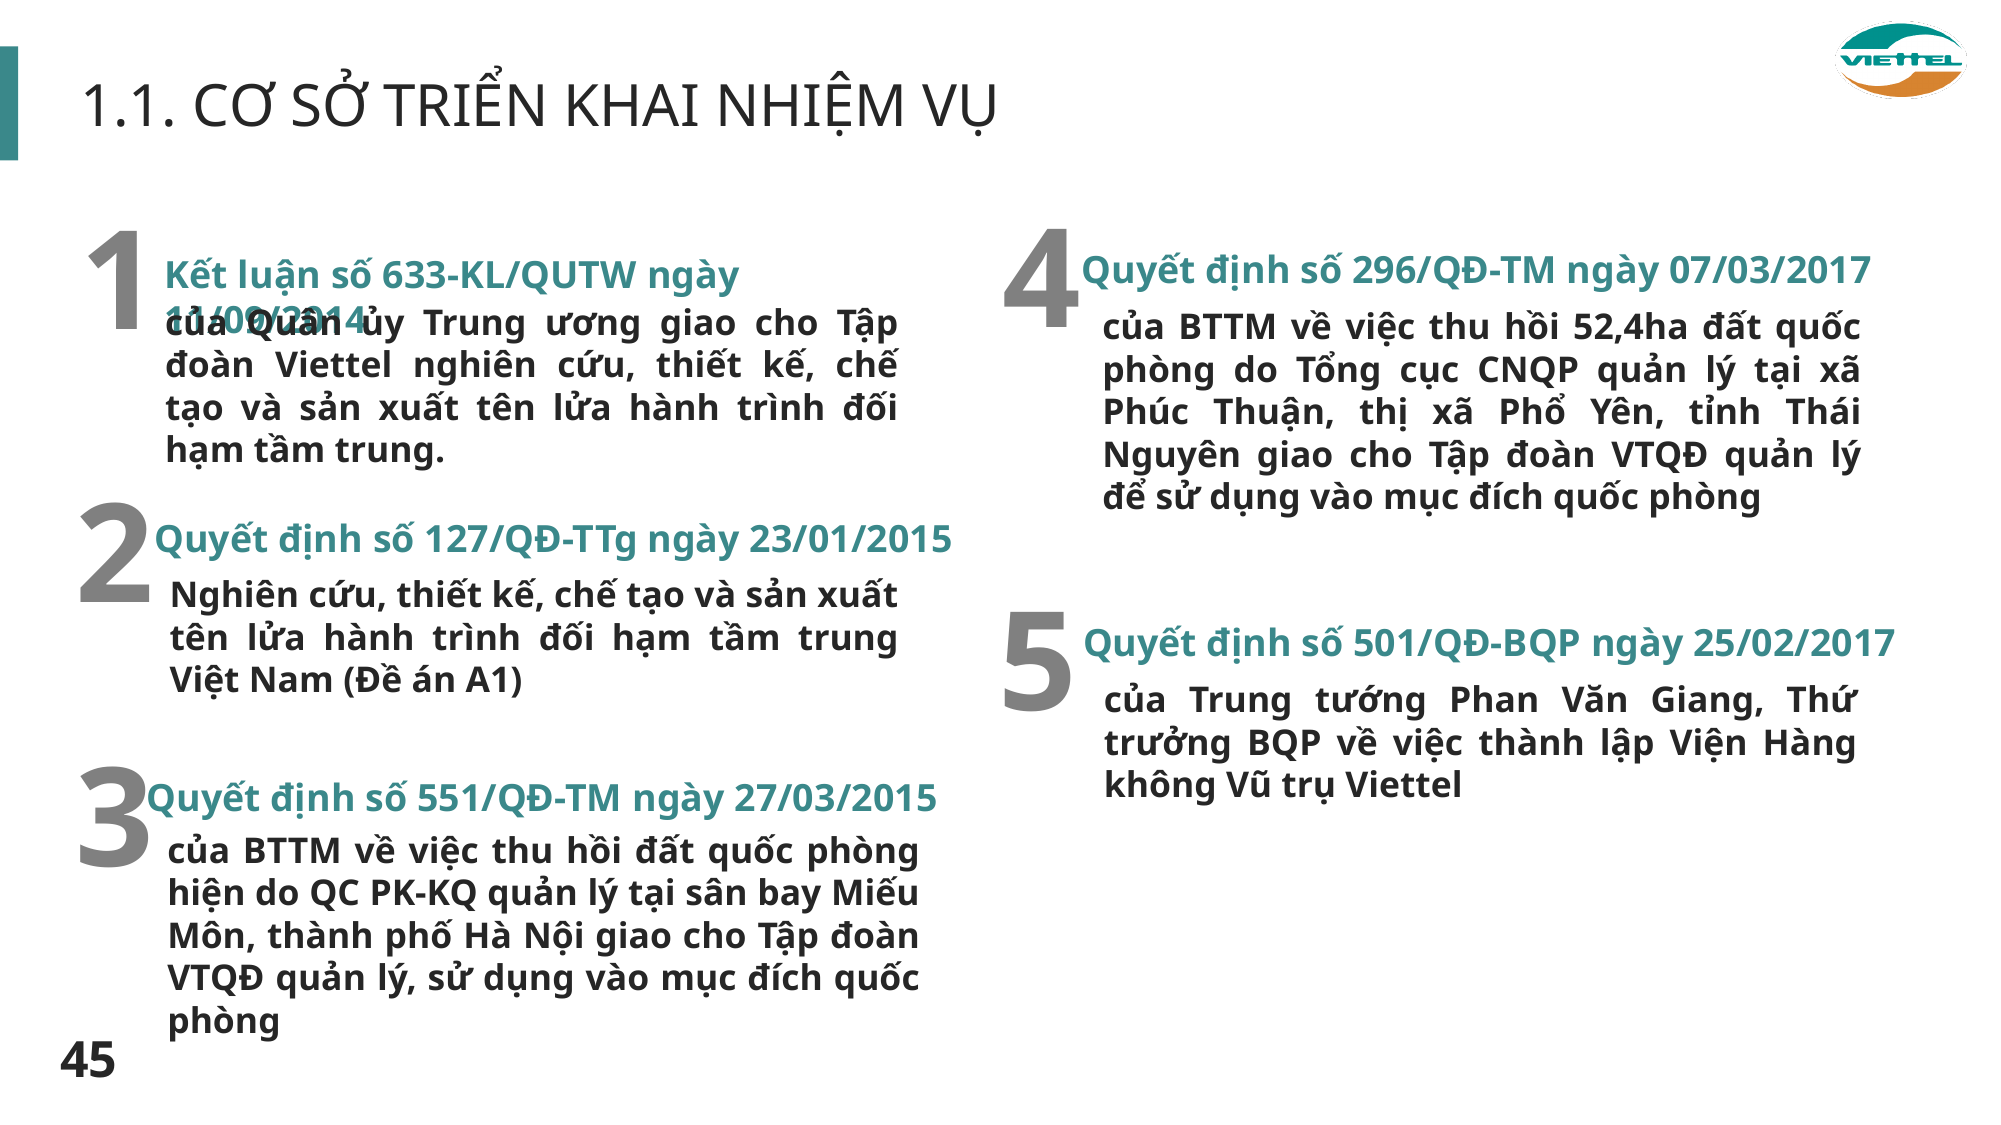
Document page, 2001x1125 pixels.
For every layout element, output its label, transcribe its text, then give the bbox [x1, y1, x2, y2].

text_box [983, 565, 1904, 814]
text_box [61, 721, 942, 1008]
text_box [65, 184, 935, 436]
text_box 1.1. CƠ SỞ TRIỂN KHAI NHIỆM VỤ [65, 60, 1064, 146]
text_box [0, 45, 19, 161]
picture [1835, 21, 1967, 99]
text_box 45 [0, 1019, 543, 1095]
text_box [61, 457, 955, 709]
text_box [987, 182, 1877, 527]
